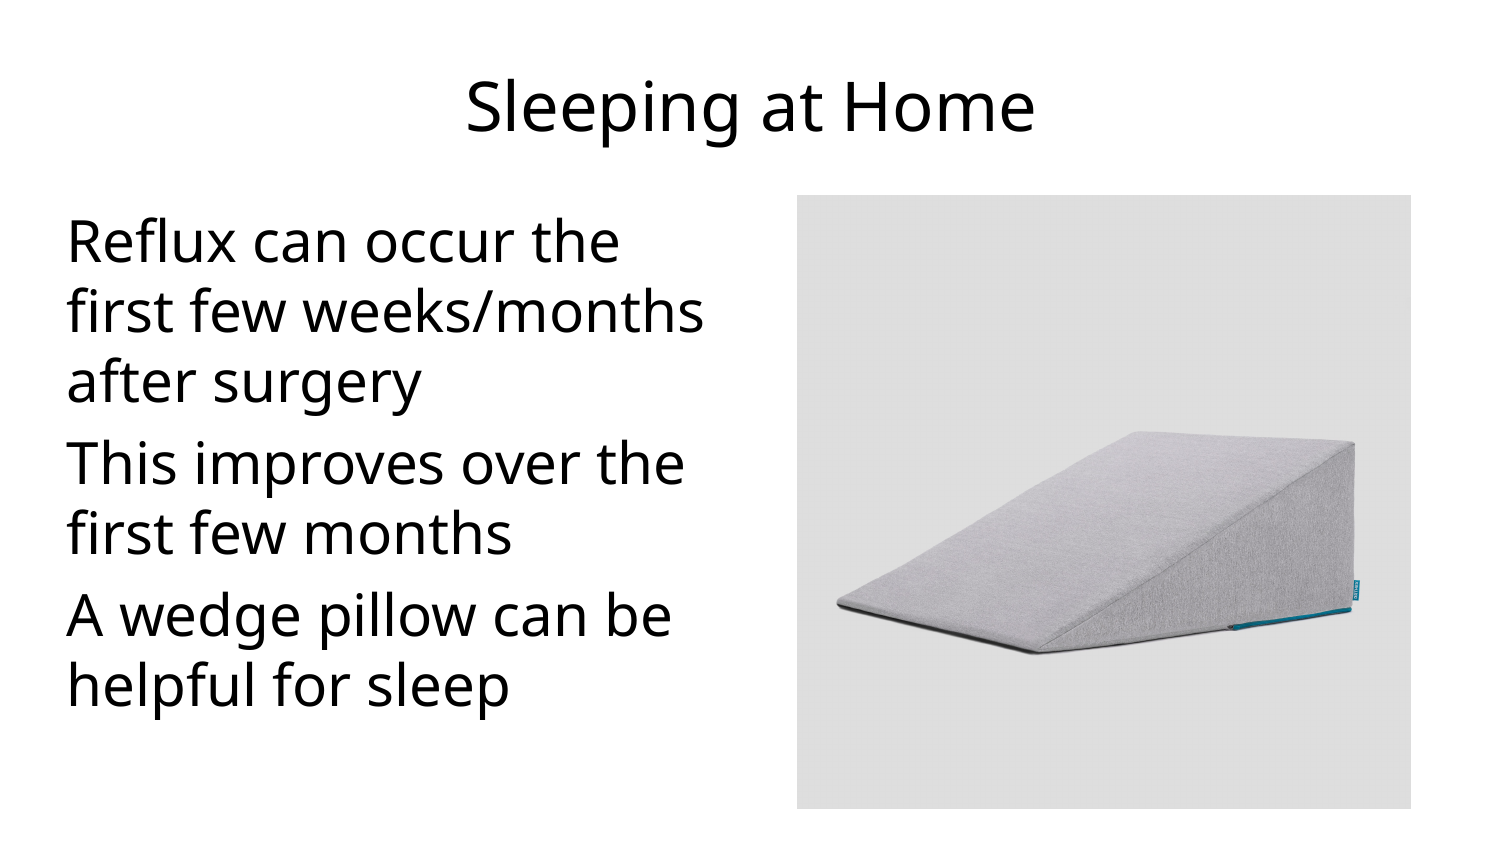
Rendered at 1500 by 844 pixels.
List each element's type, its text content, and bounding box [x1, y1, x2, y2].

picture [797, 195, 1411, 809]
title Sleeping at Home [51, 33, 1451, 175]
list Reflux can occur the first few weeks/months after surgery This improves over the first few months A wedge pillow can be helpful for sleep [51, 196, 738, 810]
